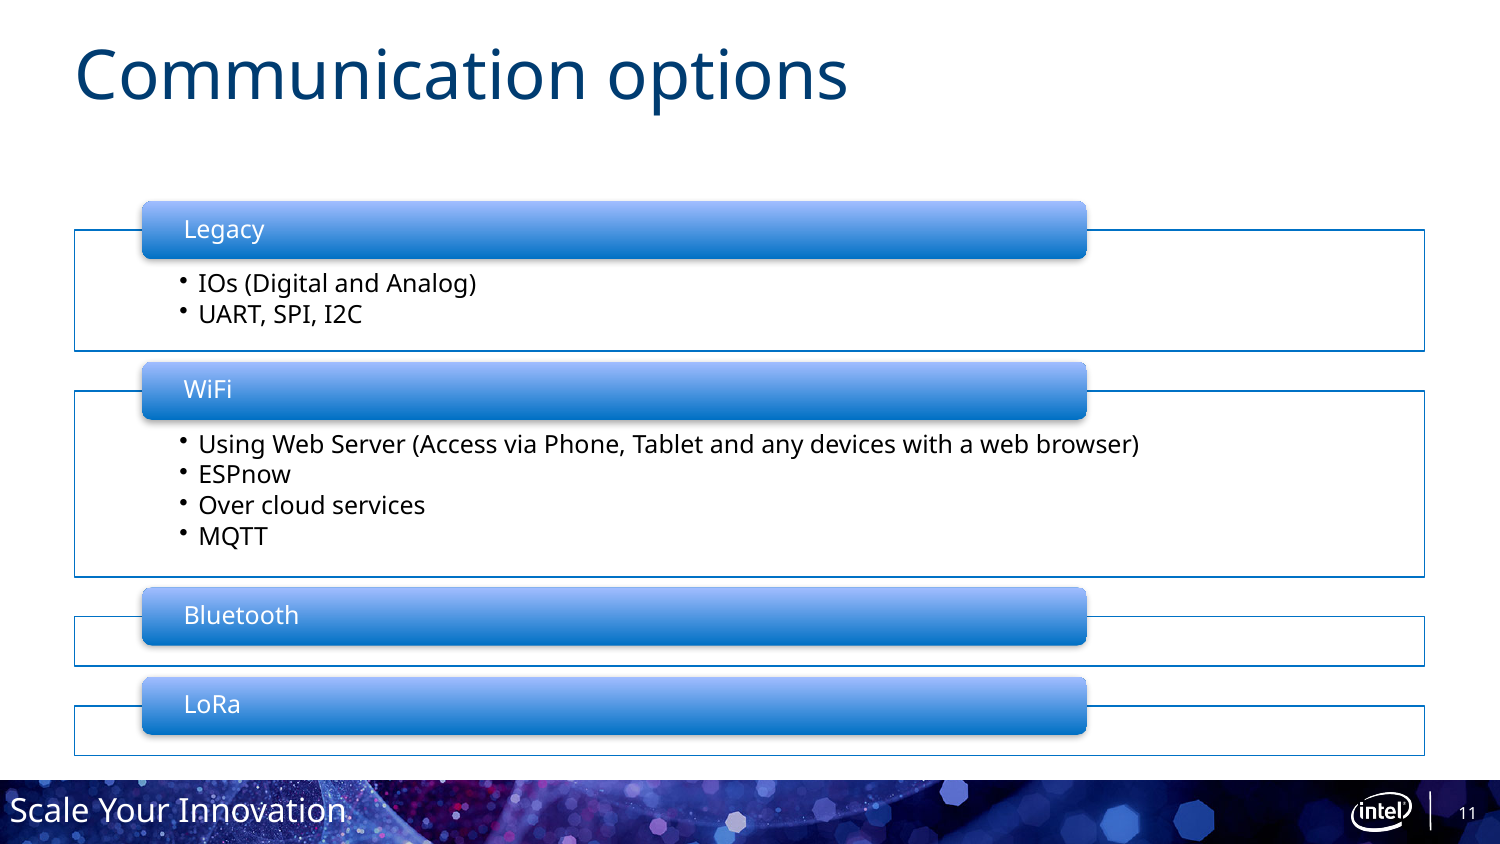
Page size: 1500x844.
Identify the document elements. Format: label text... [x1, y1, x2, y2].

title Communication options [74, 50, 1425, 194]
slide_number 11 [1127, 791, 1478, 837]
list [74, 197, 1425, 760]
picture [0, 780, 1500, 844]
